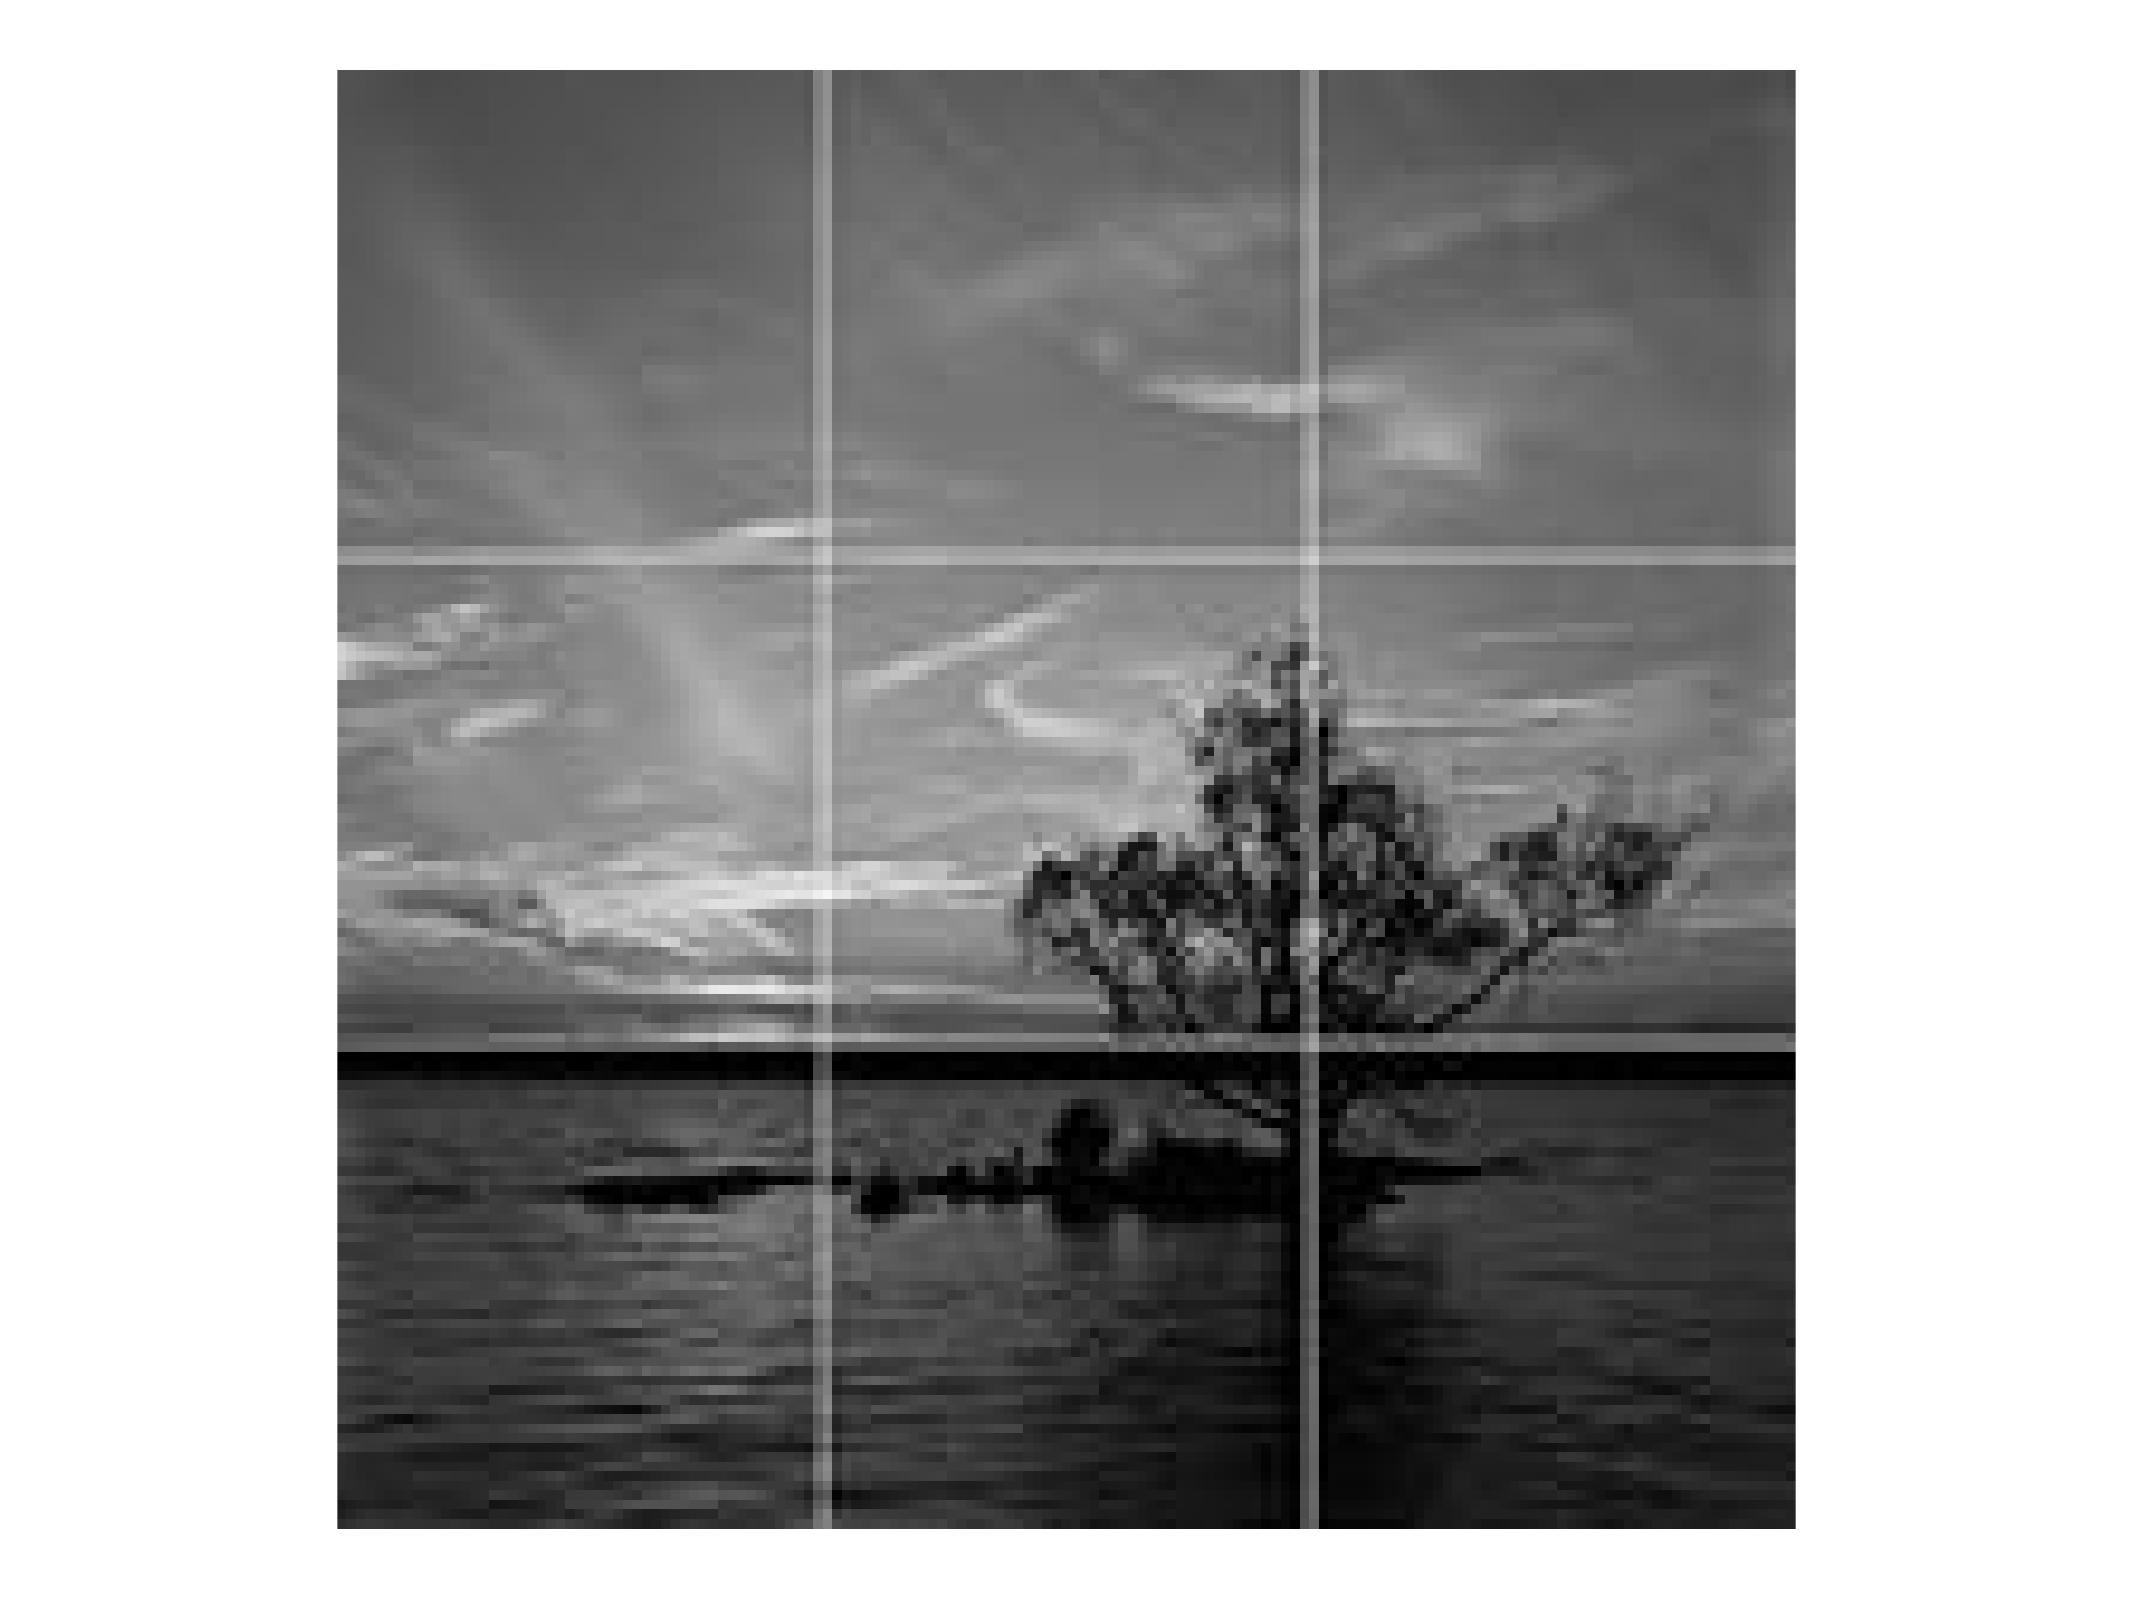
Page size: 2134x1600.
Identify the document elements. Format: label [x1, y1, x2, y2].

text_box [337, 70, 1796, 1529]
